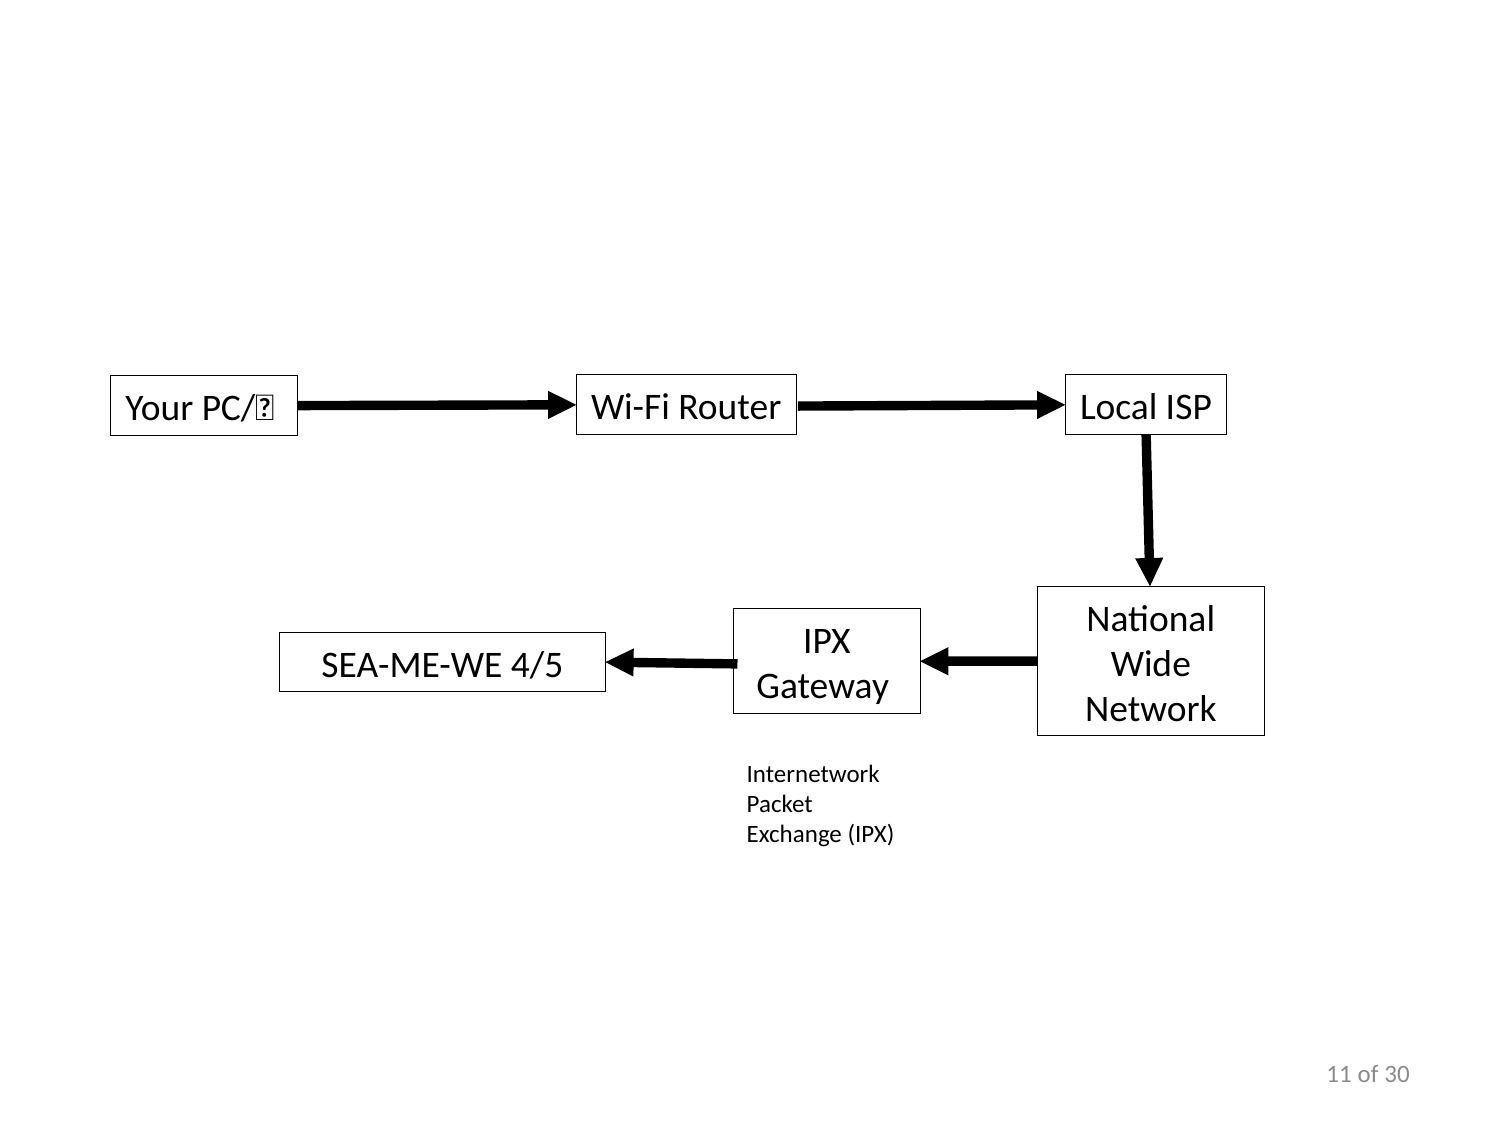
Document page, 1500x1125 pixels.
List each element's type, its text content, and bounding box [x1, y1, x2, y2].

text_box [1145, 435, 1151, 587]
text_box Your PC/📱 [110, 375, 298, 436]
text_box Wi-Fi Router [576, 374, 797, 435]
text_box SEA-ME-WE 4/5 [279, 632, 606, 692]
slide_number 11 of 30 [1074, 1042, 1425, 1103]
text_box National Wide Network [1037, 586, 1265, 736]
text_box Local ISP [1065, 374, 1227, 435]
text_box Internetwork Packet Exchange (IPX) [731, 750, 919, 855]
text_box IPX Gateway [733, 608, 921, 714]
